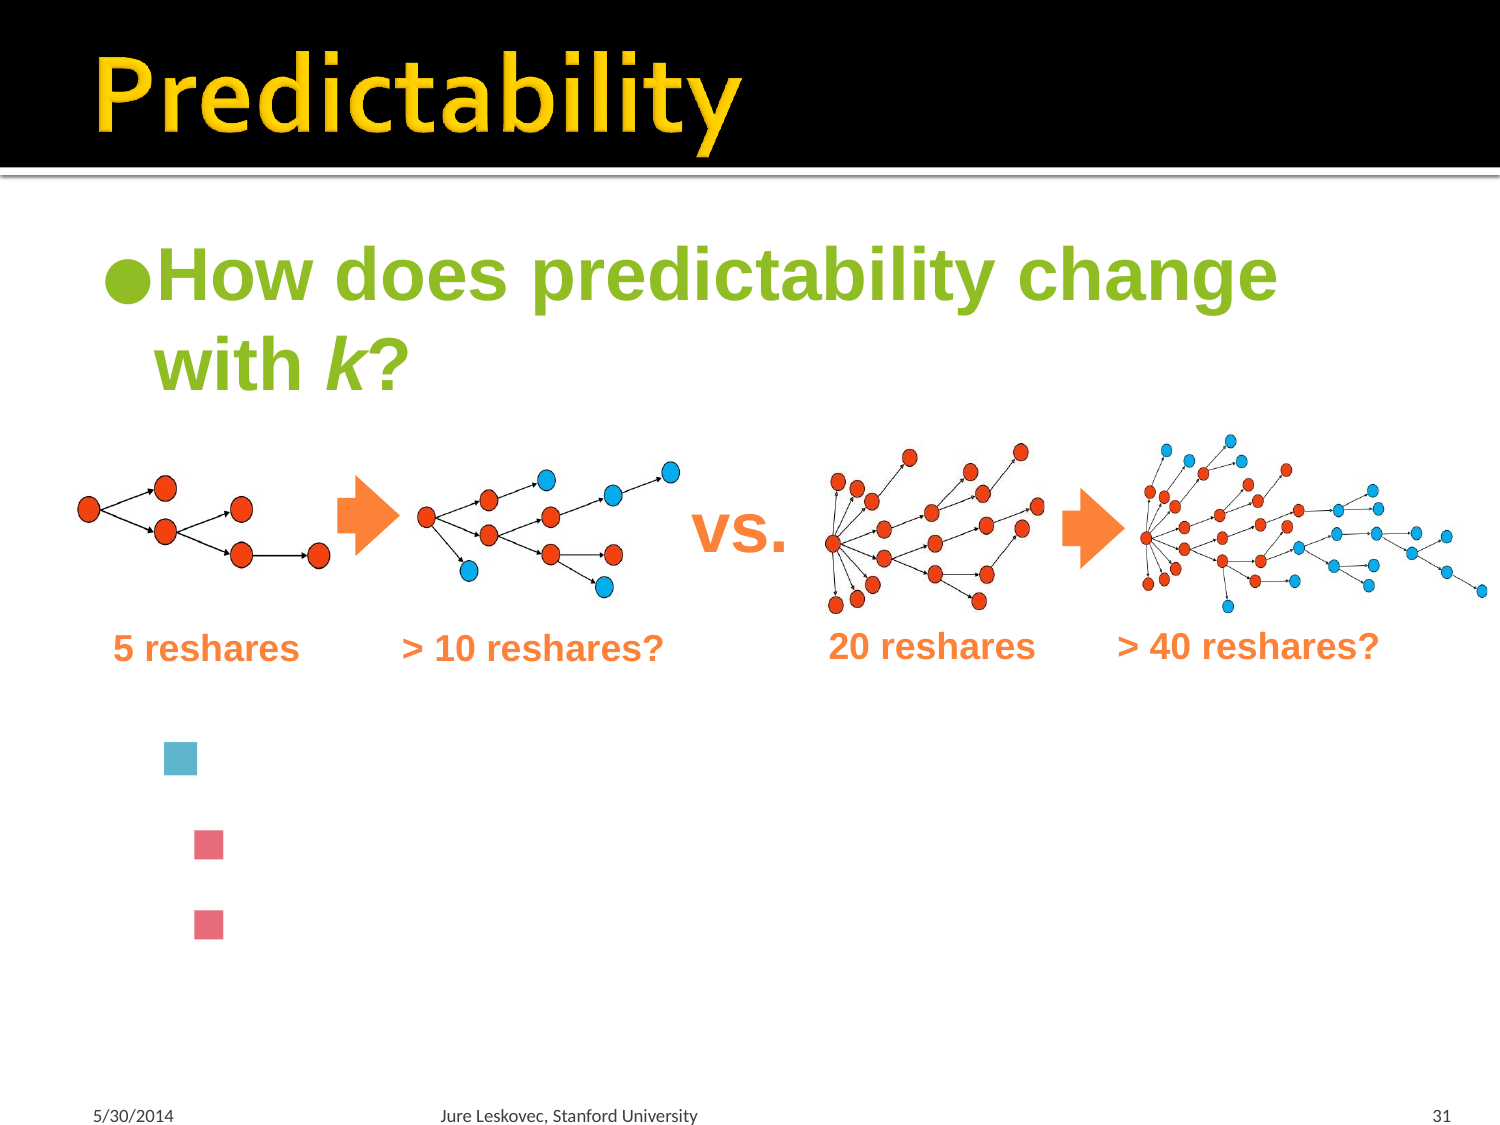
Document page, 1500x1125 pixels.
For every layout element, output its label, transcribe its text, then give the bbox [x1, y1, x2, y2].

text_box [411, 451, 694, 609]
title How does predictability change with k? [77, 225, 1423, 626]
text_box 5/30/2014 [90, 1104, 177, 1125]
text_box Jure Leskovec, Stanford University [438, 1104, 703, 1125]
text_box > 10 reshares? [399, 624, 667, 667]
text_box [1129, 425, 1488, 632]
text_box [1062, 487, 1125, 569]
text_box 31 [1430, 1104, 1454, 1125]
text_box vs. [688, 481, 792, 561]
text_box 20 reshares [826, 622, 1039, 665]
text_box [825, 443, 1045, 614]
text_box [74, 450, 335, 580]
picture [98, 51, 743, 158]
text_box ▪ ▪ ▪ [156, 709, 231, 950]
text_box > 40 reshares? [1115, 622, 1383, 665]
text_box [337, 474, 400, 557]
text_box 5 reshares [110, 624, 303, 667]
picture [0, 175, 1500, 183]
